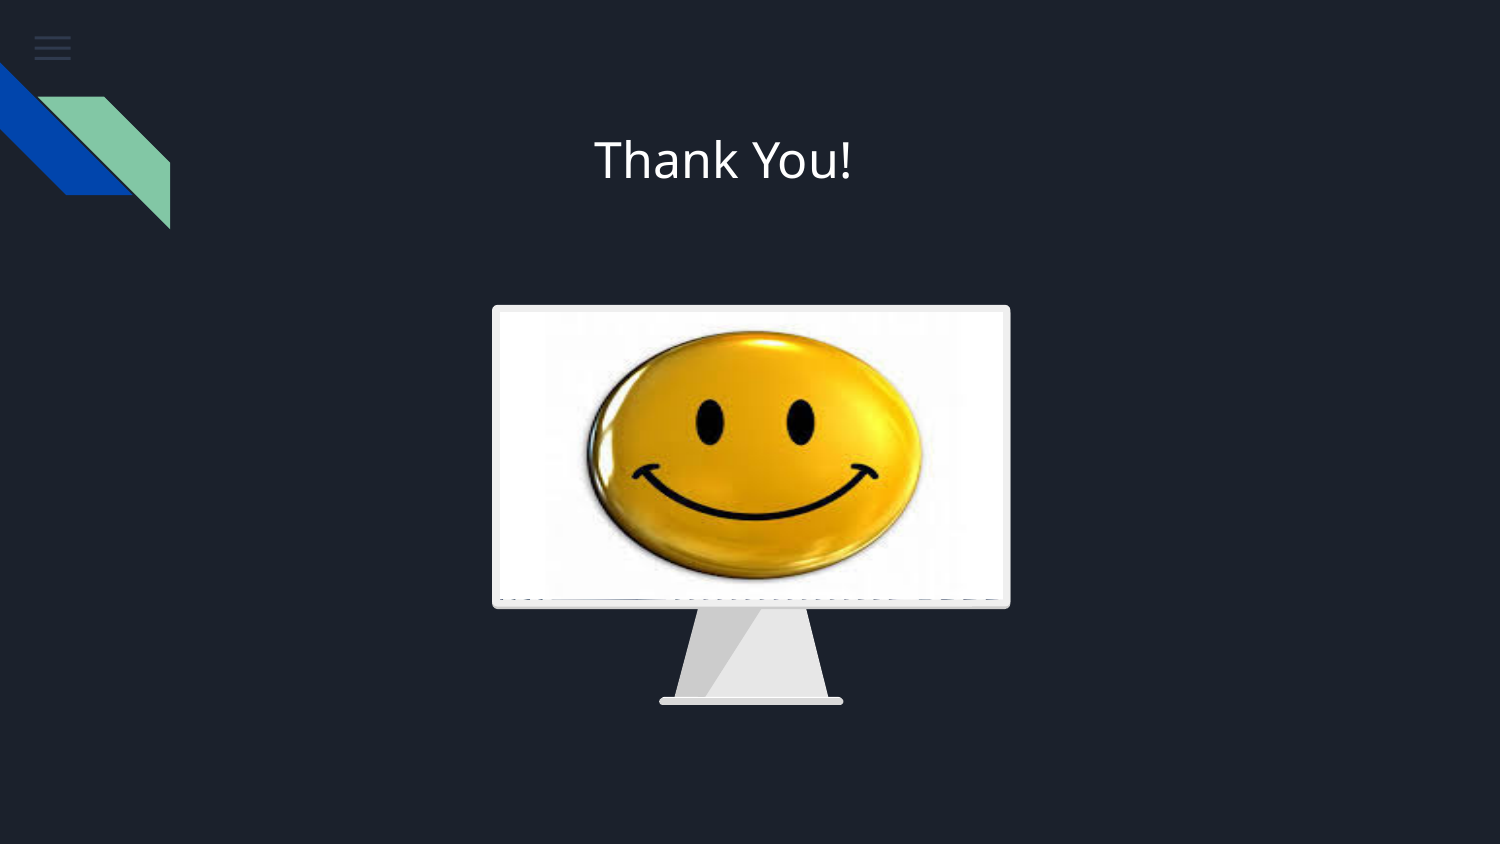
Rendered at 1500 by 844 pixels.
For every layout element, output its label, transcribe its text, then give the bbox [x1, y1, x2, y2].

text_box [491, 304, 1011, 706]
title Thank You! [579, 113, 911, 227]
picture [499, 312, 1003, 600]
